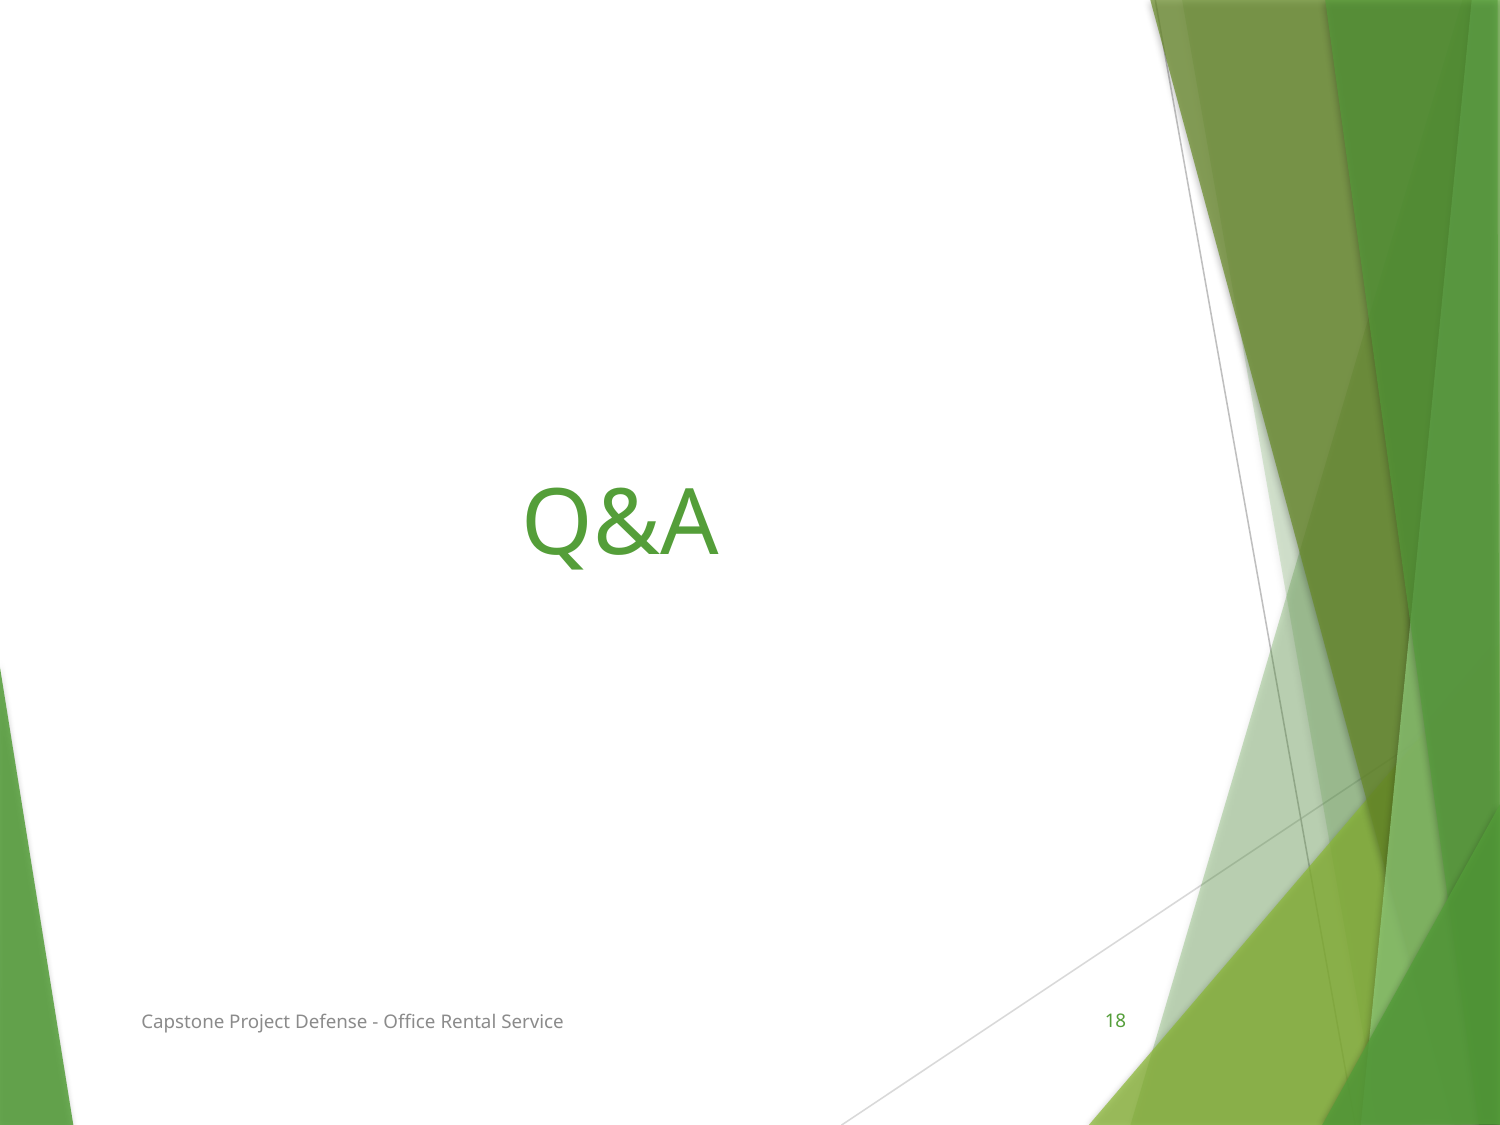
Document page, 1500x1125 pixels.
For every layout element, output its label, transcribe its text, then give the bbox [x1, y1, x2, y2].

title Q&A [99, 99, 1142, 936]
footer Capstone Project Defense - Office Rental Service [126, 991, 885, 1051]
slide_number 18 [1057, 991, 1142, 1051]
